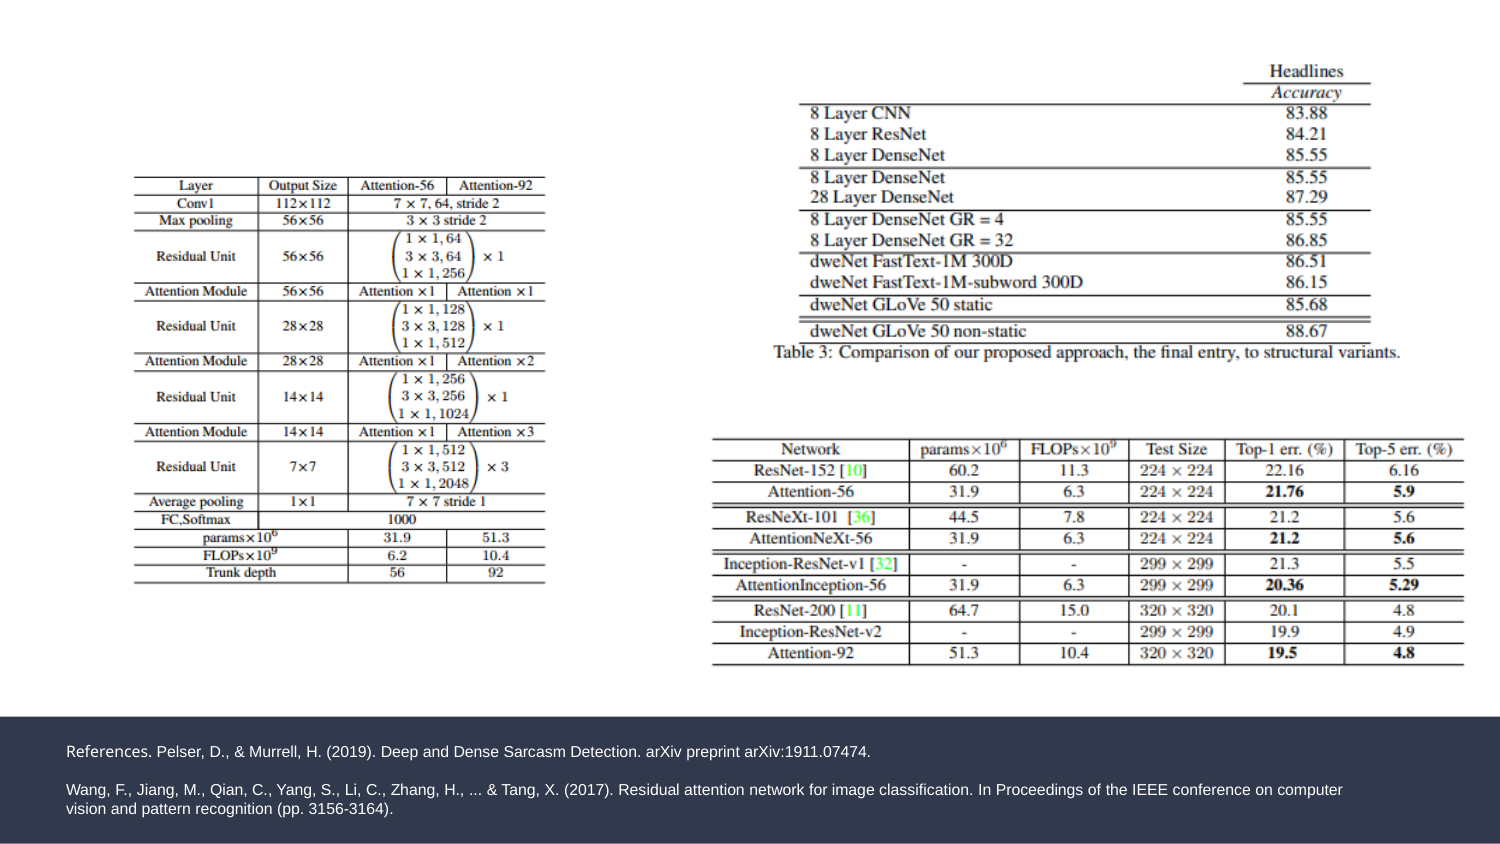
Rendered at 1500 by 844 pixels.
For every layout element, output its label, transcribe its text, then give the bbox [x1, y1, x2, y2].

picture [704, 431, 1471, 675]
list References. Pelser, D., & Murrell, H. (2019). Deep and Dense Sarcasm Detection. arXiv preprint arXiv:1911.07474. Wang, F., Jiang, M., Qian, C., Yang, S., Li, C., Zhang, H., ... & Tang, X. (2017). Residual attention network for image classification. In Proceedings of the IEEE conference on computer vision and pattern recognition (pp. 3156-3164). [51, 741, 1361, 818]
picture [768, 58, 1408, 365]
picture [124, 172, 558, 595]
